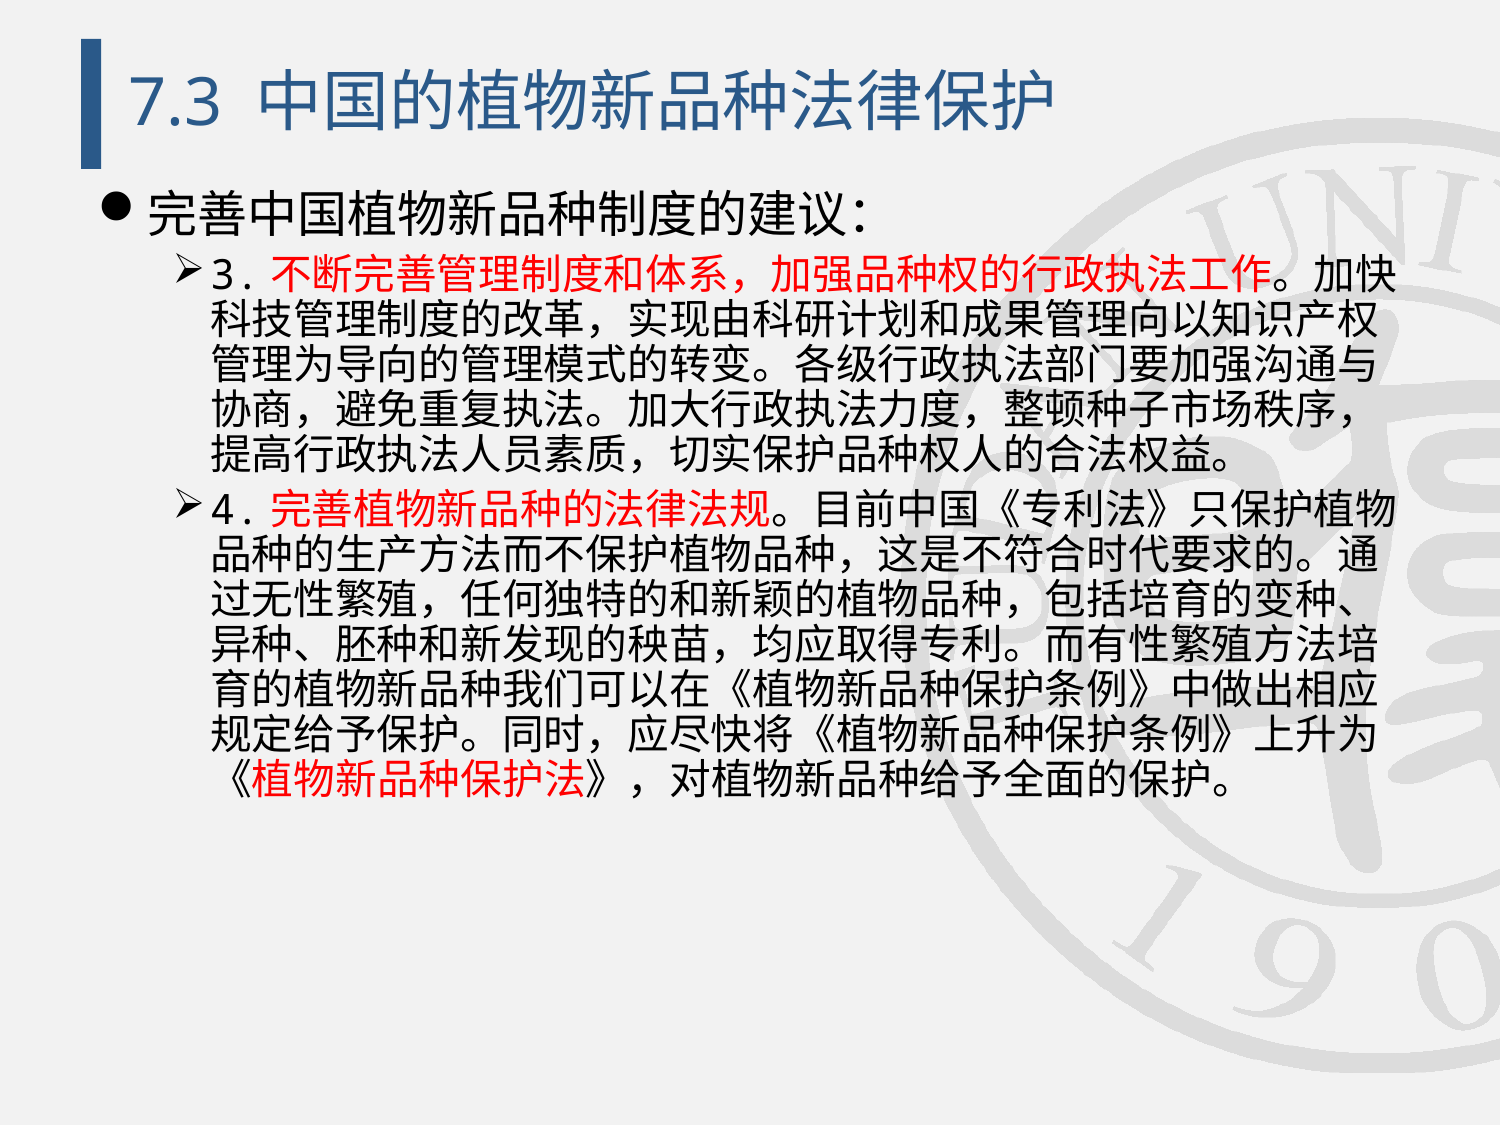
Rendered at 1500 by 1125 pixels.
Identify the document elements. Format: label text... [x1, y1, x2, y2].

list 完善中国植物新品种制度的建议： 3.不断完善管理制度和体系，加强品种权的行政执法工作。加快科技管理制度的改革，实现由科研计划和成果管理向以知识产权管理为导向的管理模式的转变。各级行政执法部门要加强沟通与协商，避免重复执法。加大行政执法力度，整顿种子市场秩序，提高行政执法人员素质，切实保护品种权人的合法权益。 4.完善植物新品种的法律法规。目前中国《专利法》只保护植物品种的生产方法而不保护植物品种，这是不符合时代要求的。通过无性繁殖，任何独特的和新颖的植物品种，包括培育的变种、异种、胚种和新发现的秧苗，均应取得专利。而有性繁殖方法培育的植物新品种我们可以在《植物新品种保护条例》中做出相应规定给予保护。同时，应尽快将《植物新品种保护条例》上升为《植物新品种保护法》，对植物新品种给予全面的保护。 [82, 181, 1417, 1010]
title 7.3 中国的植物新品种法律保护 [113, 49, 1387, 159]
